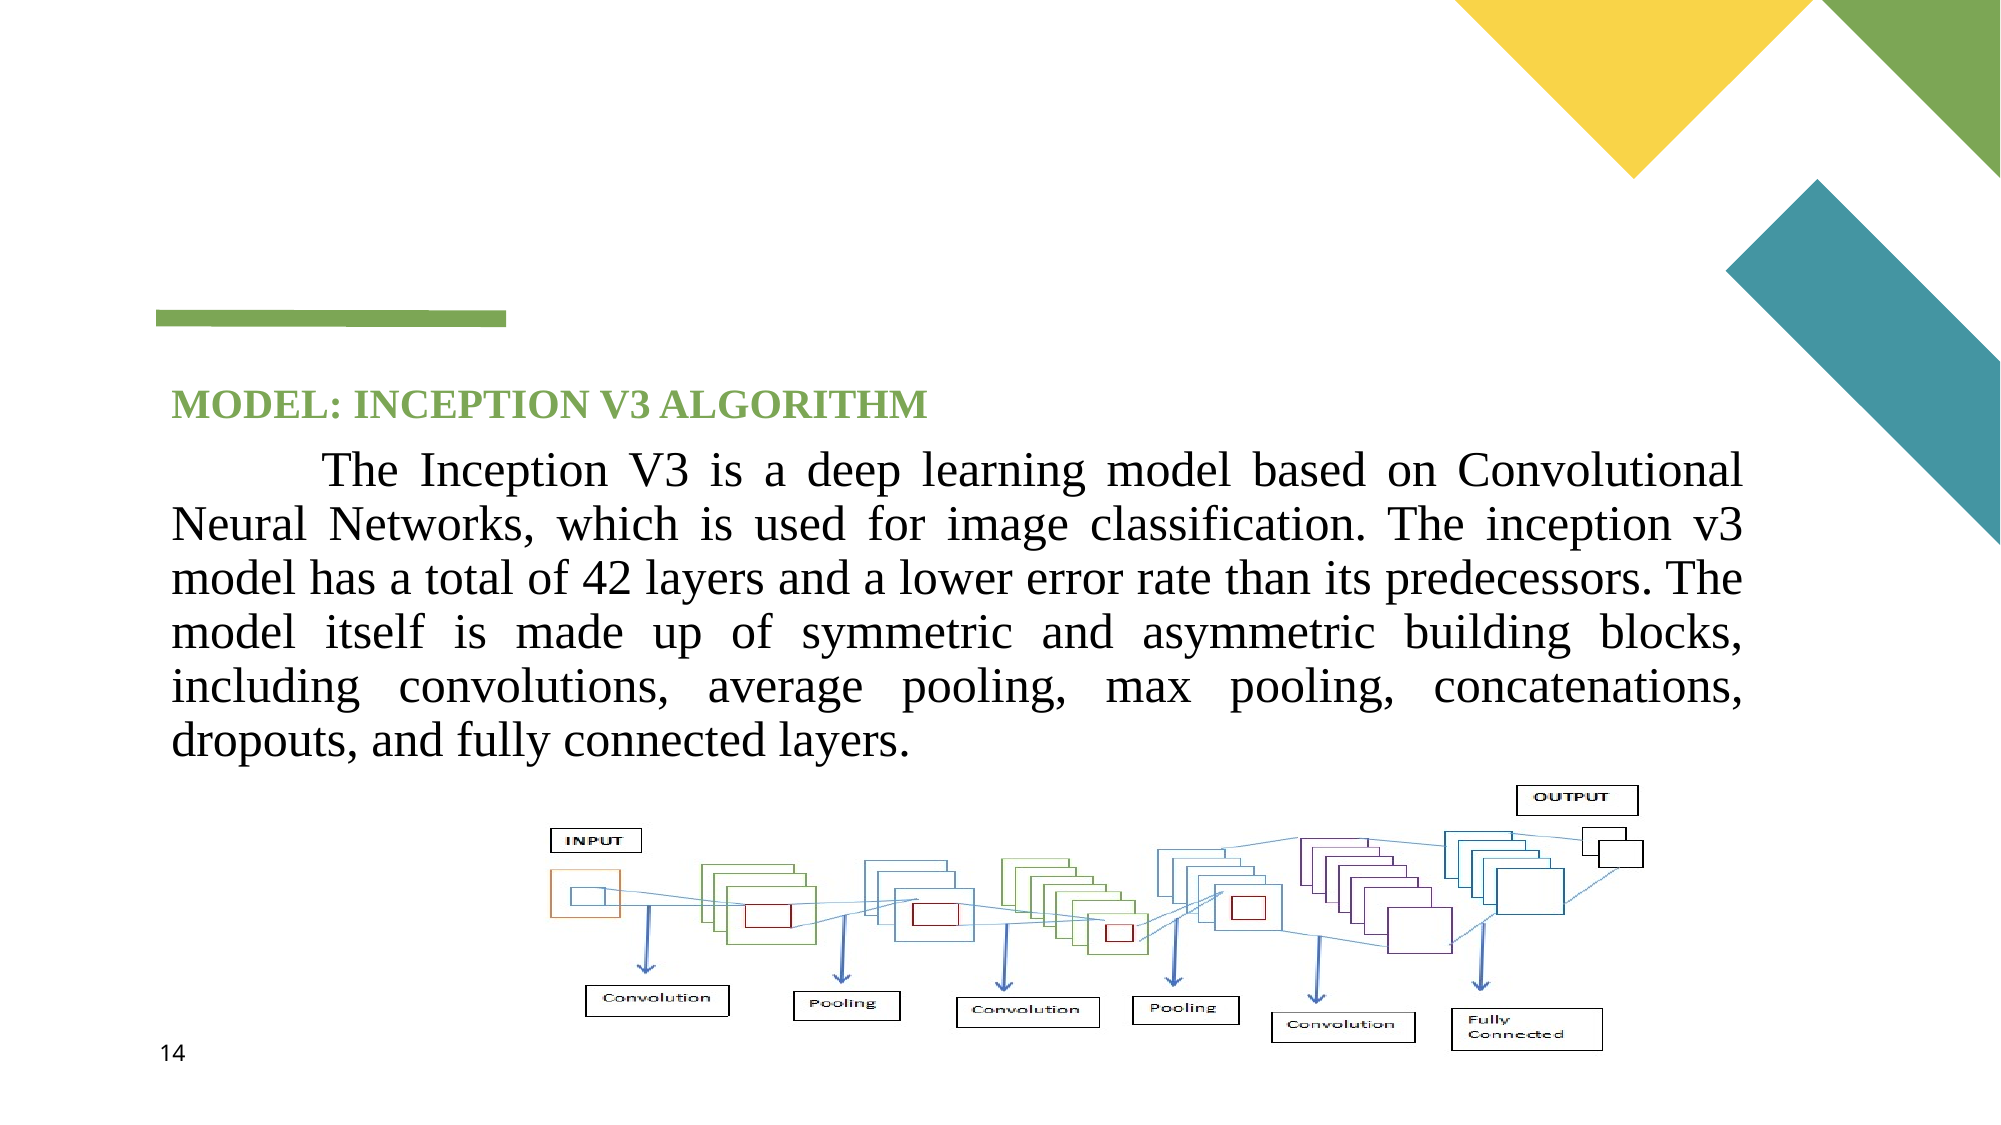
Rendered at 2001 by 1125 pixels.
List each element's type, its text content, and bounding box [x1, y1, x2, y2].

list The Inception V3 is a deep learning model based on Convolutional Neural Networks, which is used for image classification. The inception v3 model has a total of 42 layers and a lower error rate than its predecessors. The model itself is made up of symmetric and asymmetric building blocks, including convolutions, average pooling, max pooling, concatenations, dropouts, and fully connected layers. [156, 435, 1760, 941]
picture [492, 770, 1666, 1090]
slide_number 14 [159, 1038, 246, 1080]
list MODEL: INCEPTION V3 ALGORITHM [156, 375, 950, 427]
